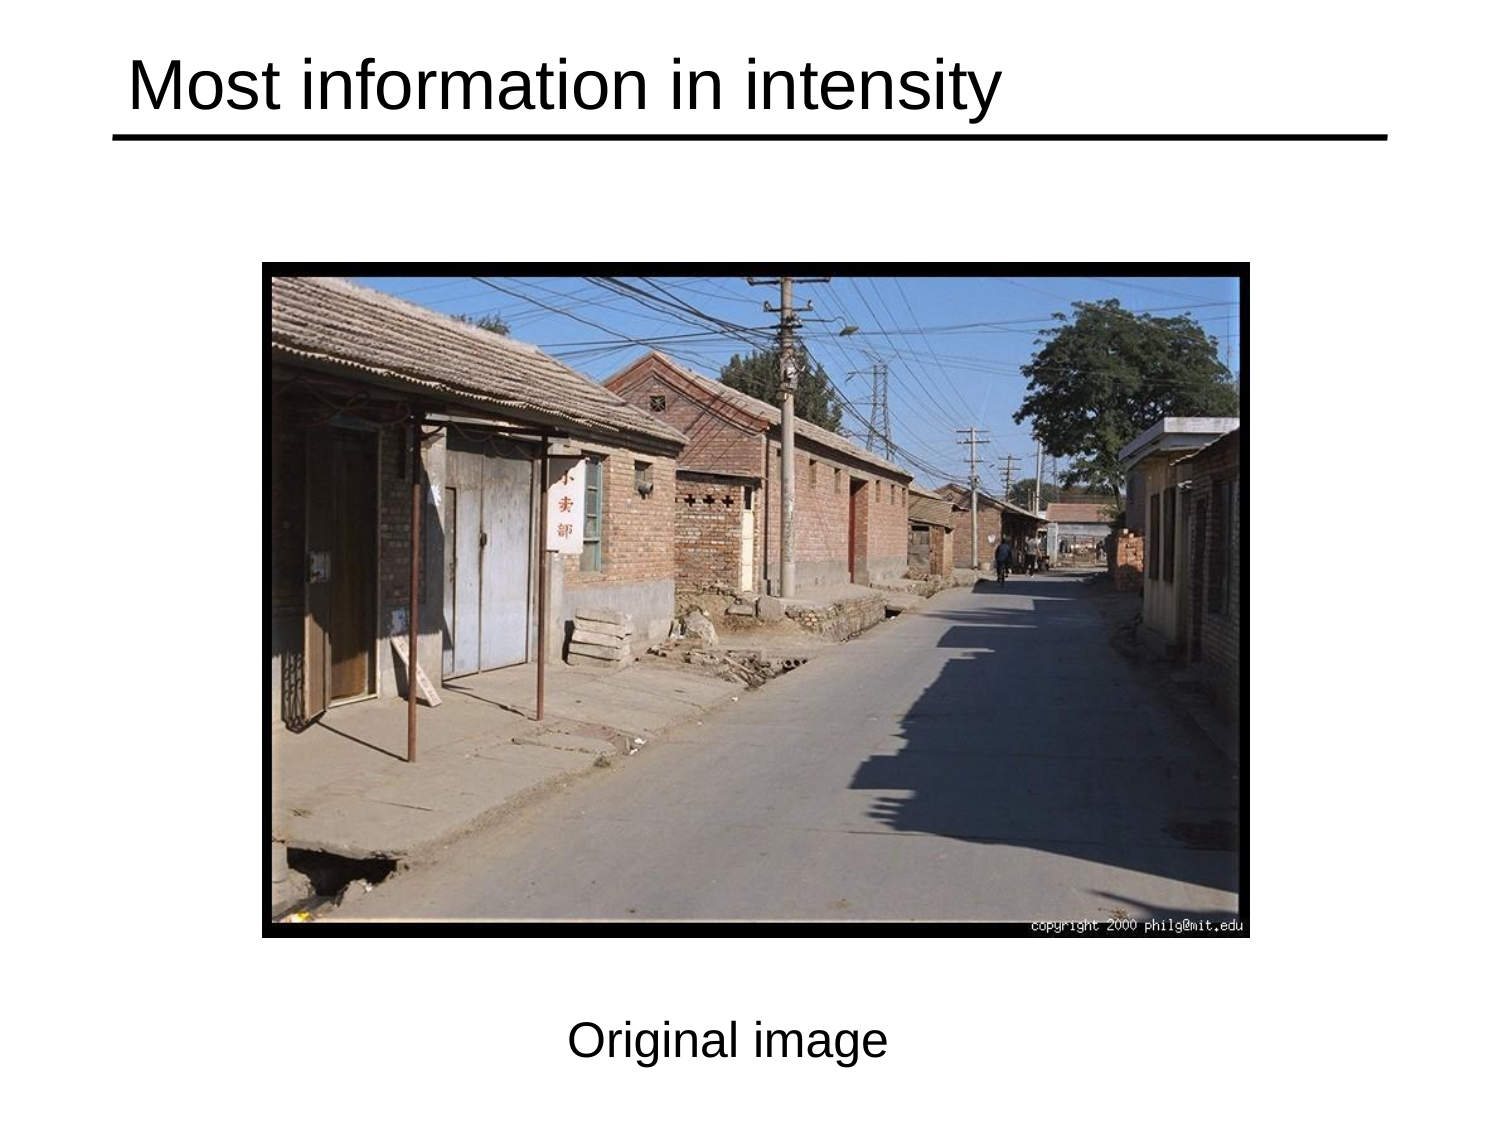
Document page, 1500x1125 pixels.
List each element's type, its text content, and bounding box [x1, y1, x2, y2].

title Most information in intensity [112, 12, 1388, 150]
text_box Original image [552, 999, 904, 1075]
picture [262, 262, 1251, 938]
